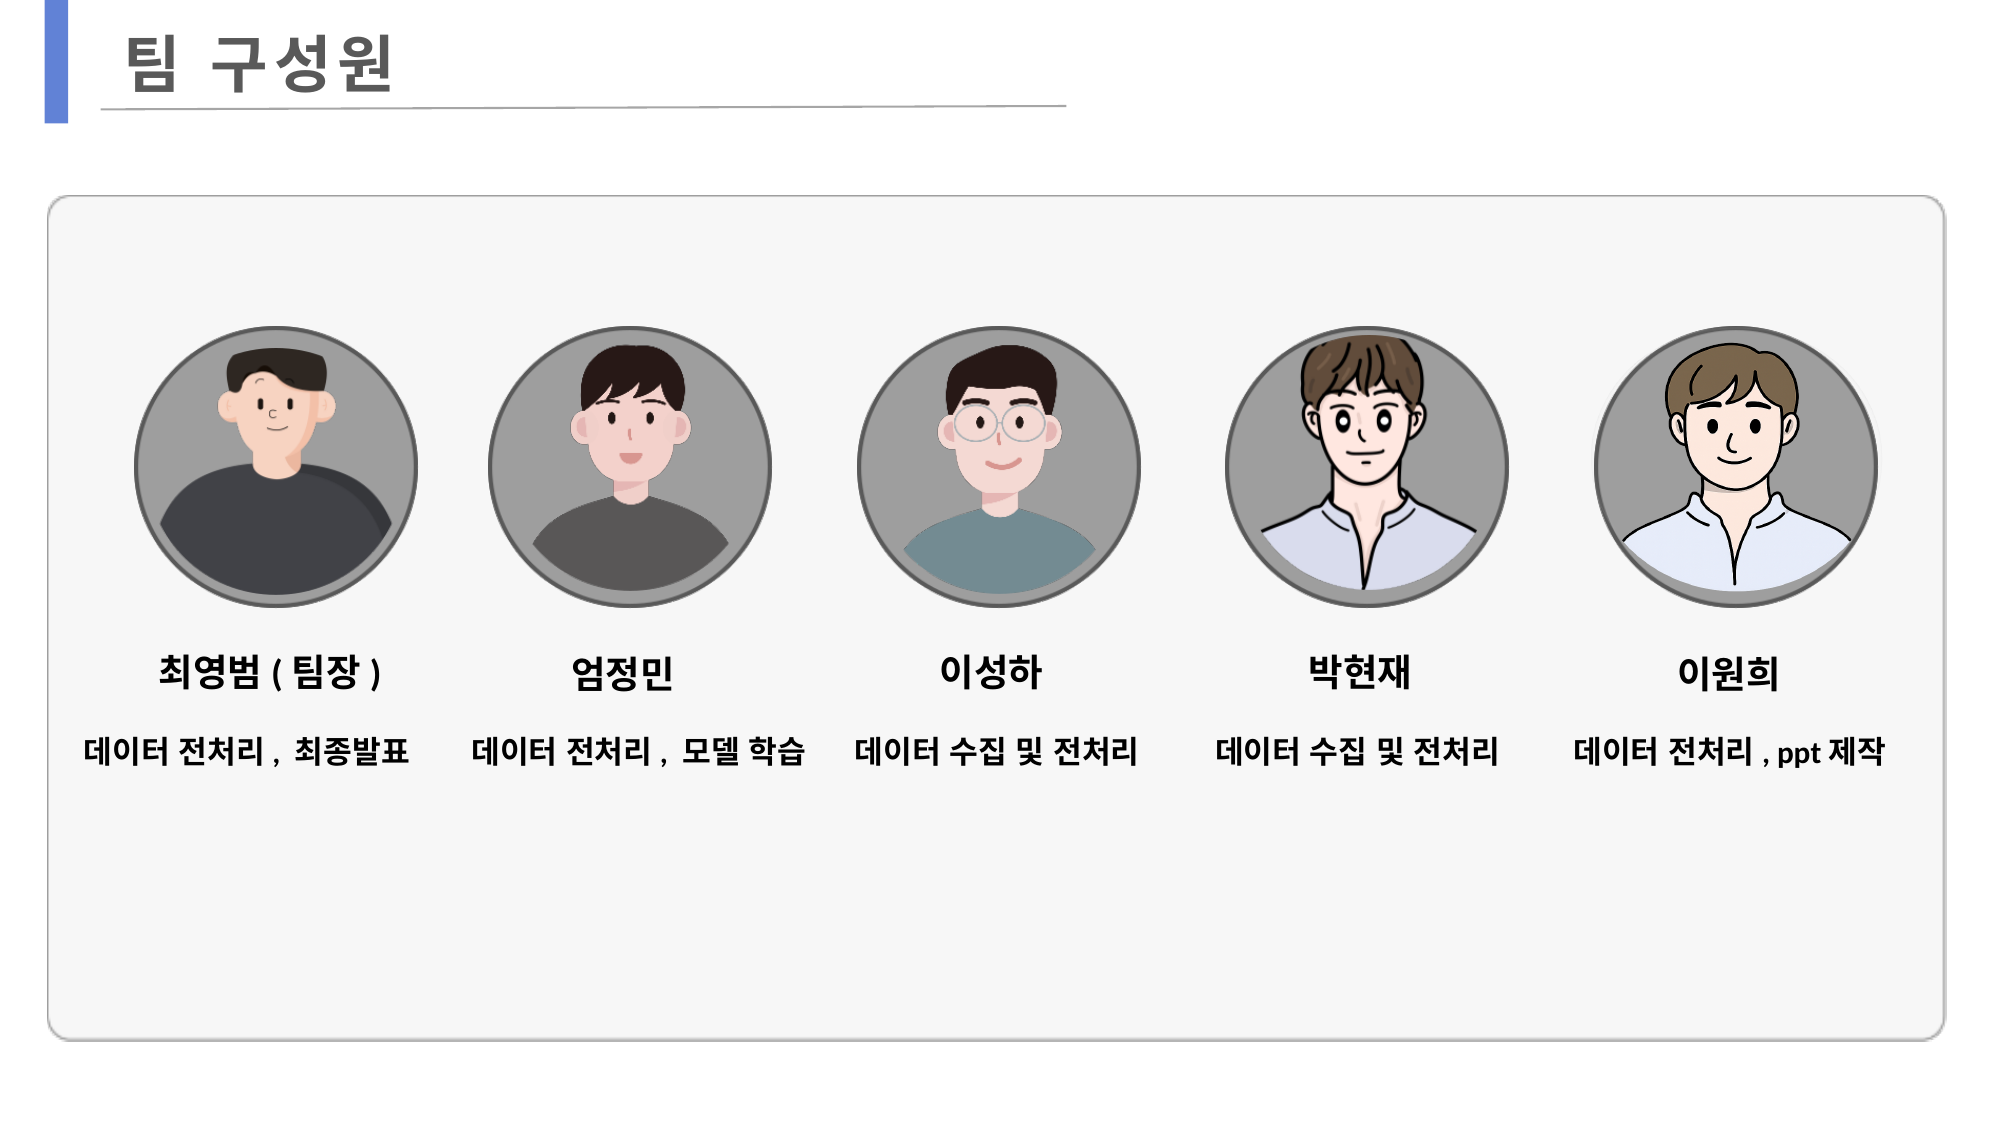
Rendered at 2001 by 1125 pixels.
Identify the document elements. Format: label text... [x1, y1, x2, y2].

picture [46, 195, 1948, 1043]
text_box [43, 0, 70, 125]
text_box 팀 구성원 [108, 17, 755, 103]
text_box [100, 105, 1067, 110]
